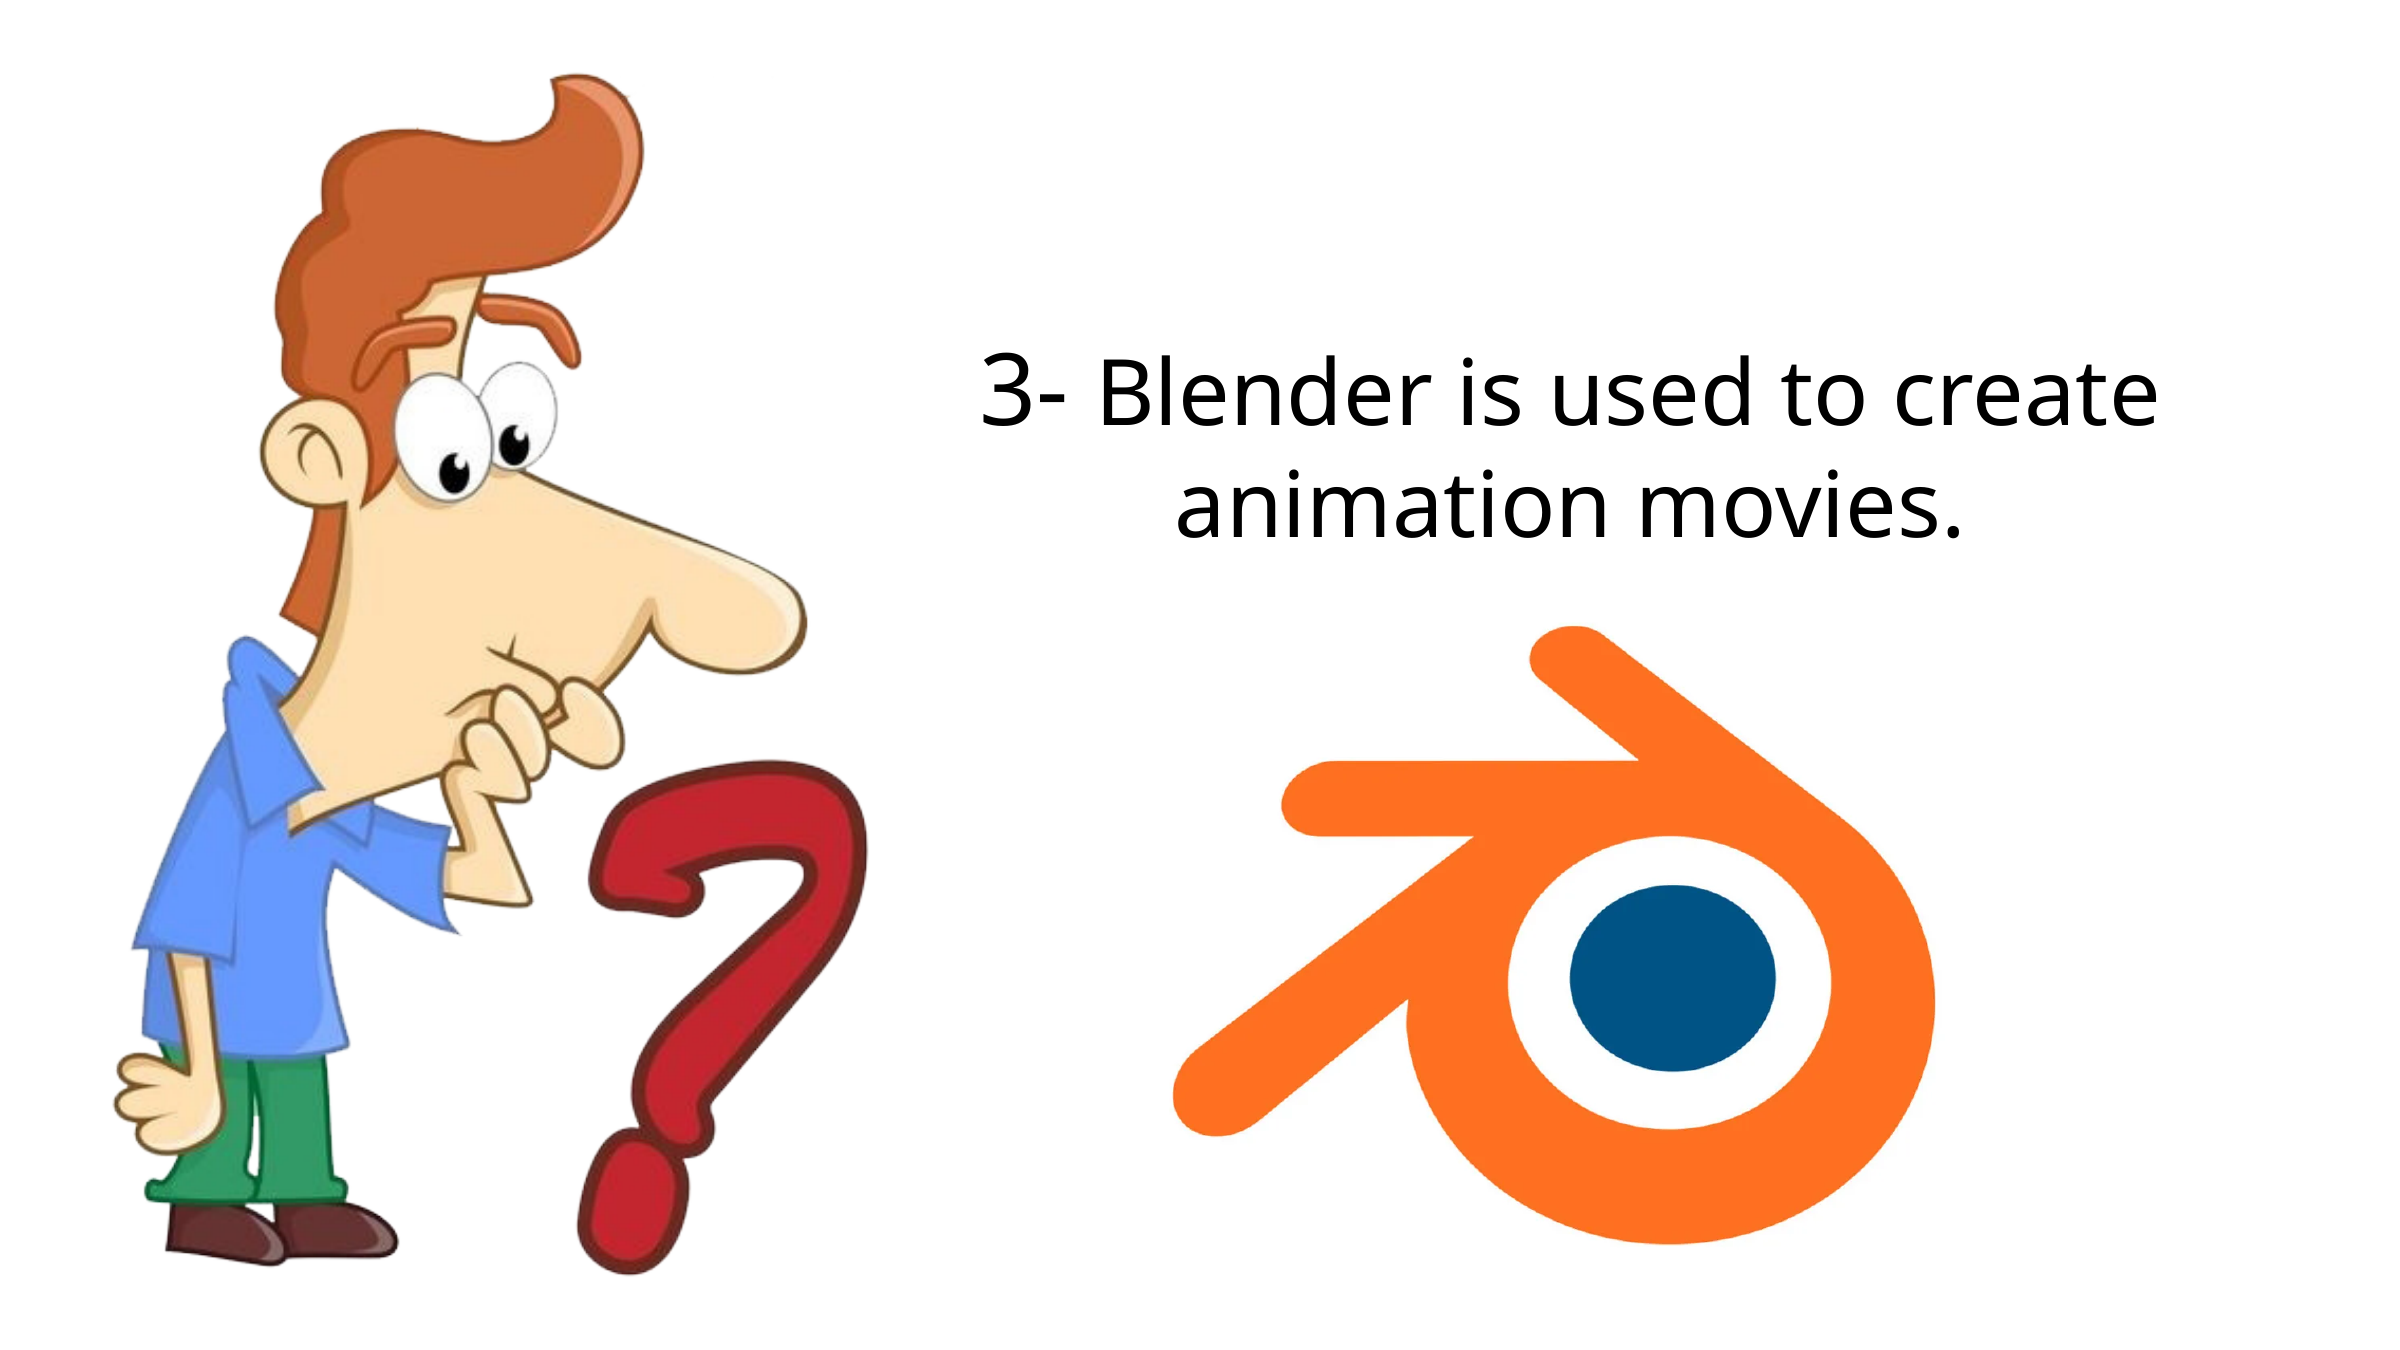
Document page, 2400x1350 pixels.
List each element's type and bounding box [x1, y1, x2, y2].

picture [0, 41, 1993, 1309]
